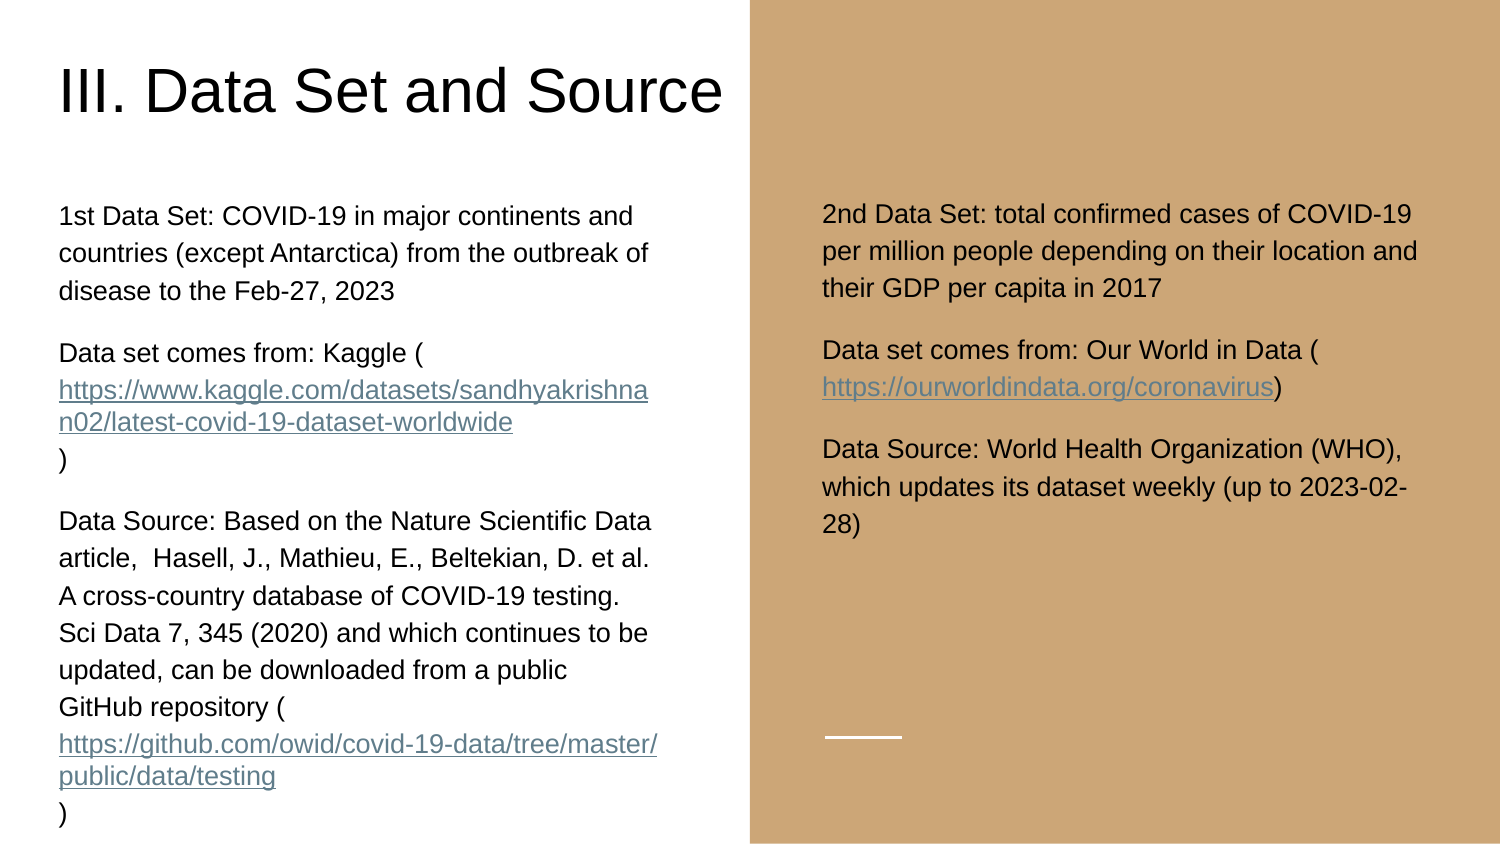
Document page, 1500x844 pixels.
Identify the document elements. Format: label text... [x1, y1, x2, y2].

list 2nd Data Set: total confirmed cases of COVID-19 per million people depending on their location and their GDP per capita in 2017 Data set comes from: Our World in Data (https://ourworldindata.org/coronavirus) Data Source: World Health Organization (WHO), which updates its dataset weekly (up to 2023-02-28) [807, 176, 1437, 783]
title III. Data Set and Source [43, 38, 910, 138]
list 1st Data Set: COVID-19 in major continents and countries (except Antarctica) from the outbreak of disease to the Feb-27, 2023 Data set comes from: Kaggle (https://www.kaggle.com/datasets/sandhyakrishnan02/latest-covid-19-dataset-worldwide) Data Source: Based on the Nature Scientific Data article, Hasell, J., Mathieu, E., Beltekian, D. et al. A cross-country database of COVID-19 testing. Sci Data 7, 345 (2020) and which continues to be updated, can be downloaded from a public GitHub repository (https://github.com/owid/covid-19-data/tree/master/public/data/testing) [43, 176, 673, 783]
